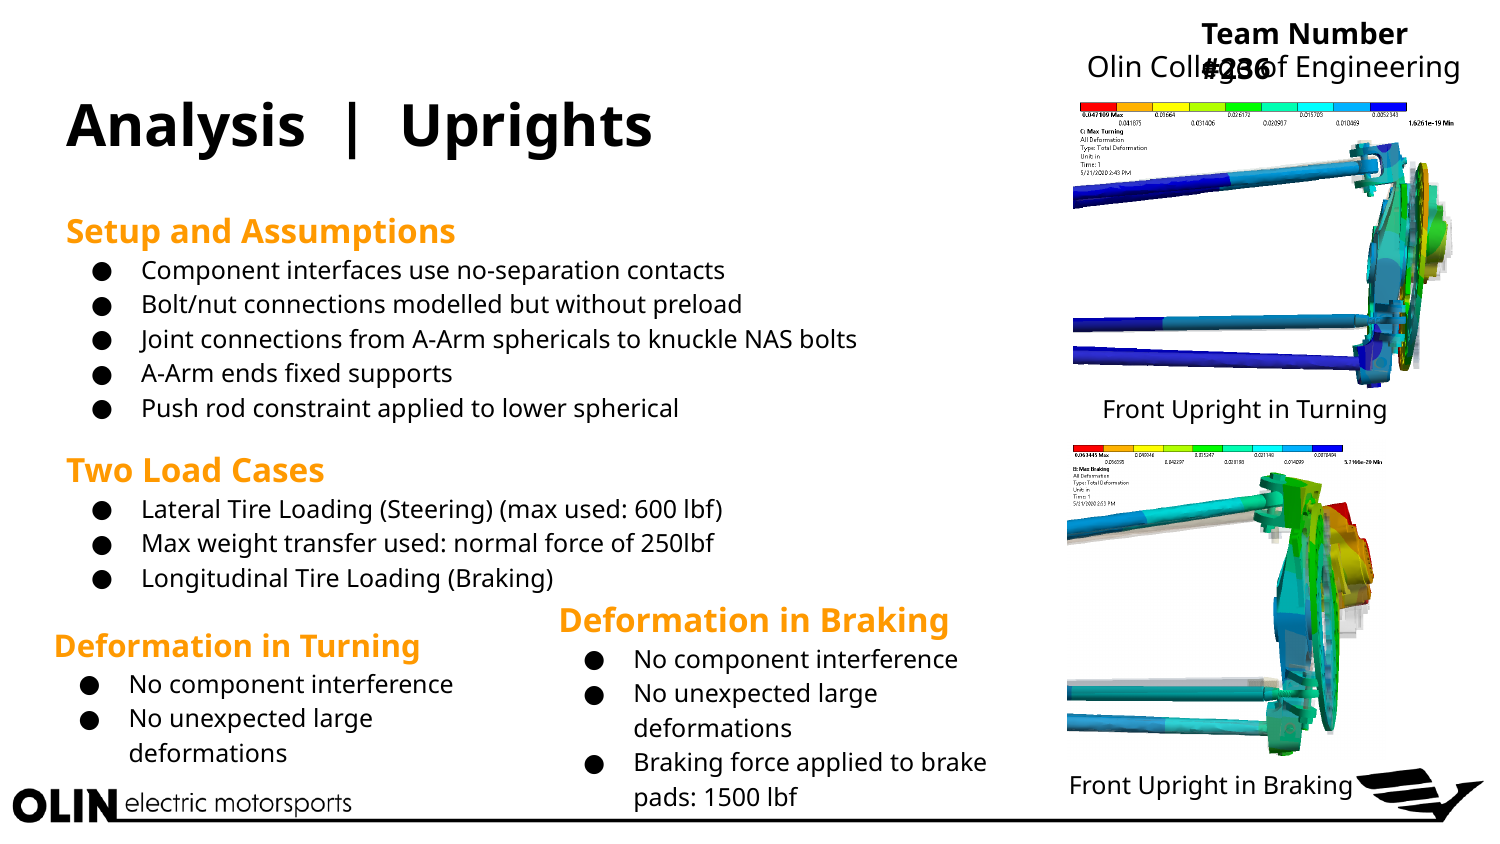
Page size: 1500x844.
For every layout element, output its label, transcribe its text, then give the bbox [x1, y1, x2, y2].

picture [1066, 438, 1386, 760]
text_box Front Upright in Turning [1087, 400, 1419, 439]
picture [1073, 95, 1458, 392]
text_box Deformation in Braking No component interference No unexpected large deformations Braking force applied to brake pads: 1500 lbf [543, 577, 1046, 817]
text_box Front Upright in Braking [1053, 754, 1386, 815]
text_box Olin College of Engineering [1029, 33, 1477, 86]
picture [12, 768, 1484, 823]
list Setup and Assumptions Component interfaces use no-separation contacts Bolt/nut connections modelled but without preload Joint connections from A-Arm sphericals to knuckle NAS bolts A-Arm ends fixed supports Push rod constraint applied to lower spherical Two Load Cases Lateral Tire Loading (Steering) (max used: 600 lbf) Max weight transfer used: normal force of 250lbf Longitudinal Tire Loading (Braking) [51, 189, 971, 605]
text_box Deformation in Turning No component interference No unexpected large deformations [38, 605, 545, 792]
title Analysis | Uprights [51, 72, 1449, 167]
